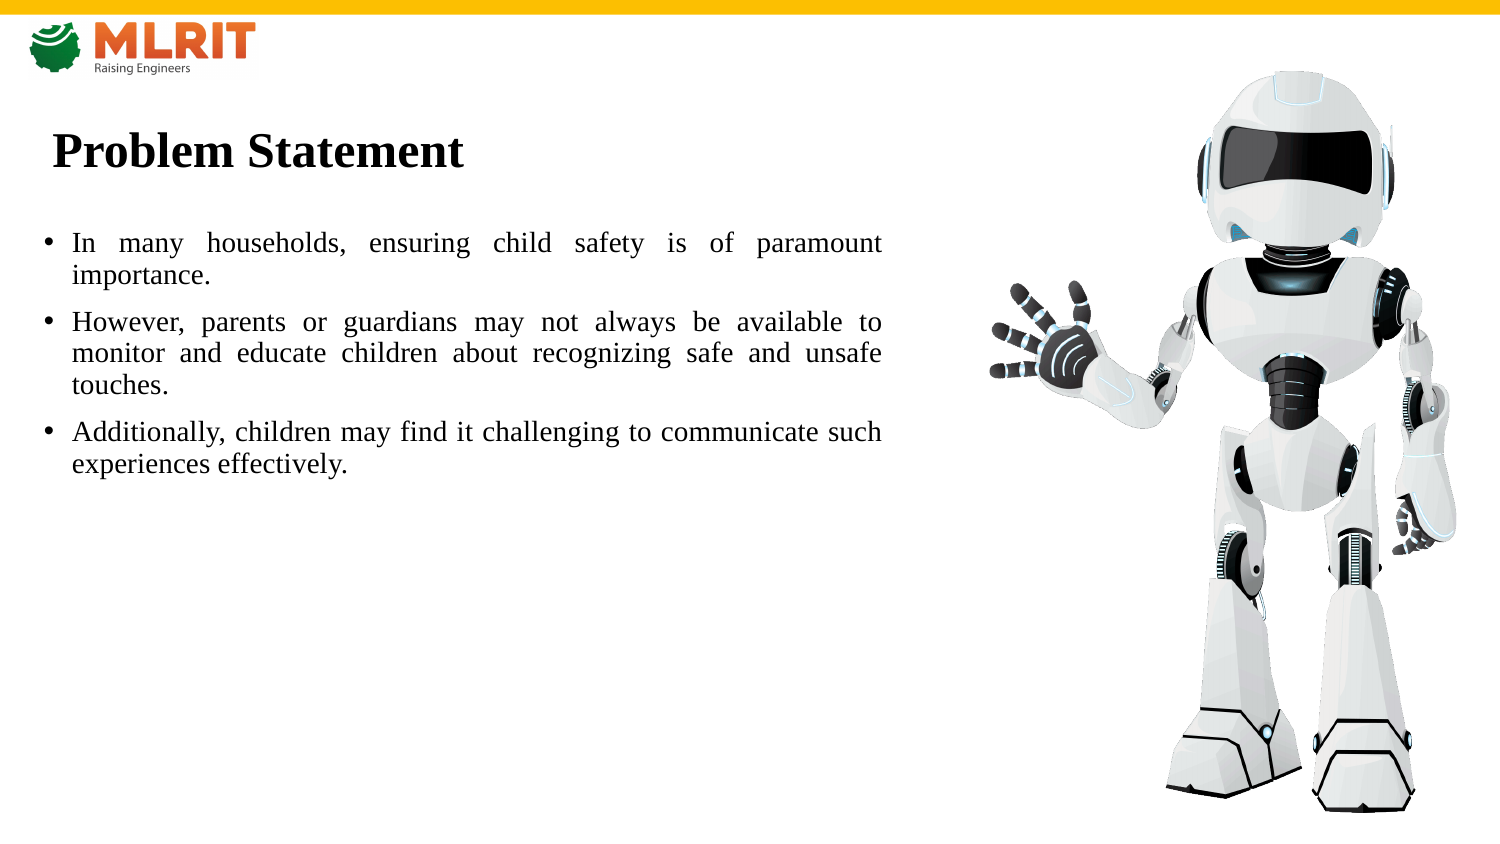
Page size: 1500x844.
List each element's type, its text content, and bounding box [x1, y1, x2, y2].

picture [961, 48, 1466, 818]
text_box In many households, ensuring child safety is of paramount importance. However, parents or guardians may not always be available to monitor and educate children about recognizing safe and unsafe touches. Additionally, children may find it challenging to communicate such experiences effectively. [28, 220, 898, 844]
picture [28, 16, 259, 80]
title Problem Statement [0, 82, 577, 221]
text_box [0, 0, 1500, 15]
